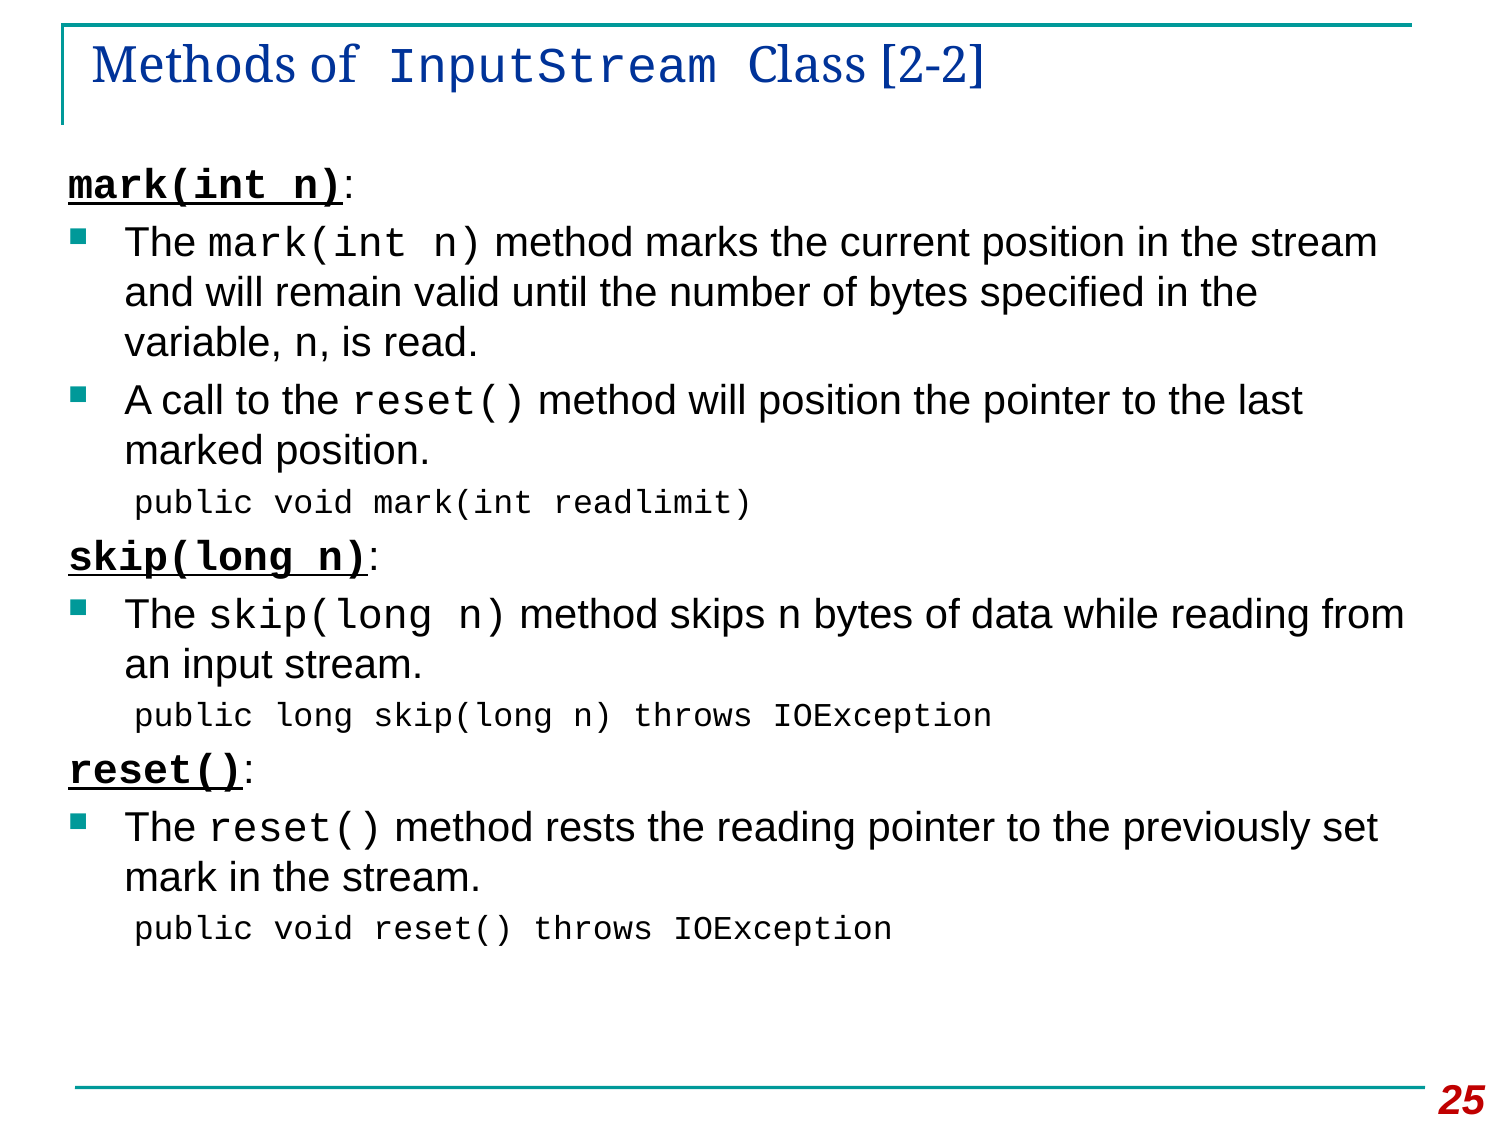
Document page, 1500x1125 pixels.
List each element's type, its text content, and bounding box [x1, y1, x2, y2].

slide_number 25 [1400, 1065, 1500, 1125]
title Methods of InputStream Class [2-2] [76, 24, 1288, 93]
list mark(int n): The mark(int n) method marks the current position in the stream and will remain valid until the number of bytes specified in the variable, n, is read. A call to the reset() method will position the pointer to the last marked position. public void mark(int readlimit) skip(long n): The skip(long n) method skips n bytes of data while reading from an input stream. public long skip(long n) throws IOException reset(): The reset() method rests the reading pointer to the previously set mark in the stream. public void reset() throws IOException [52, 148, 1427, 1070]
